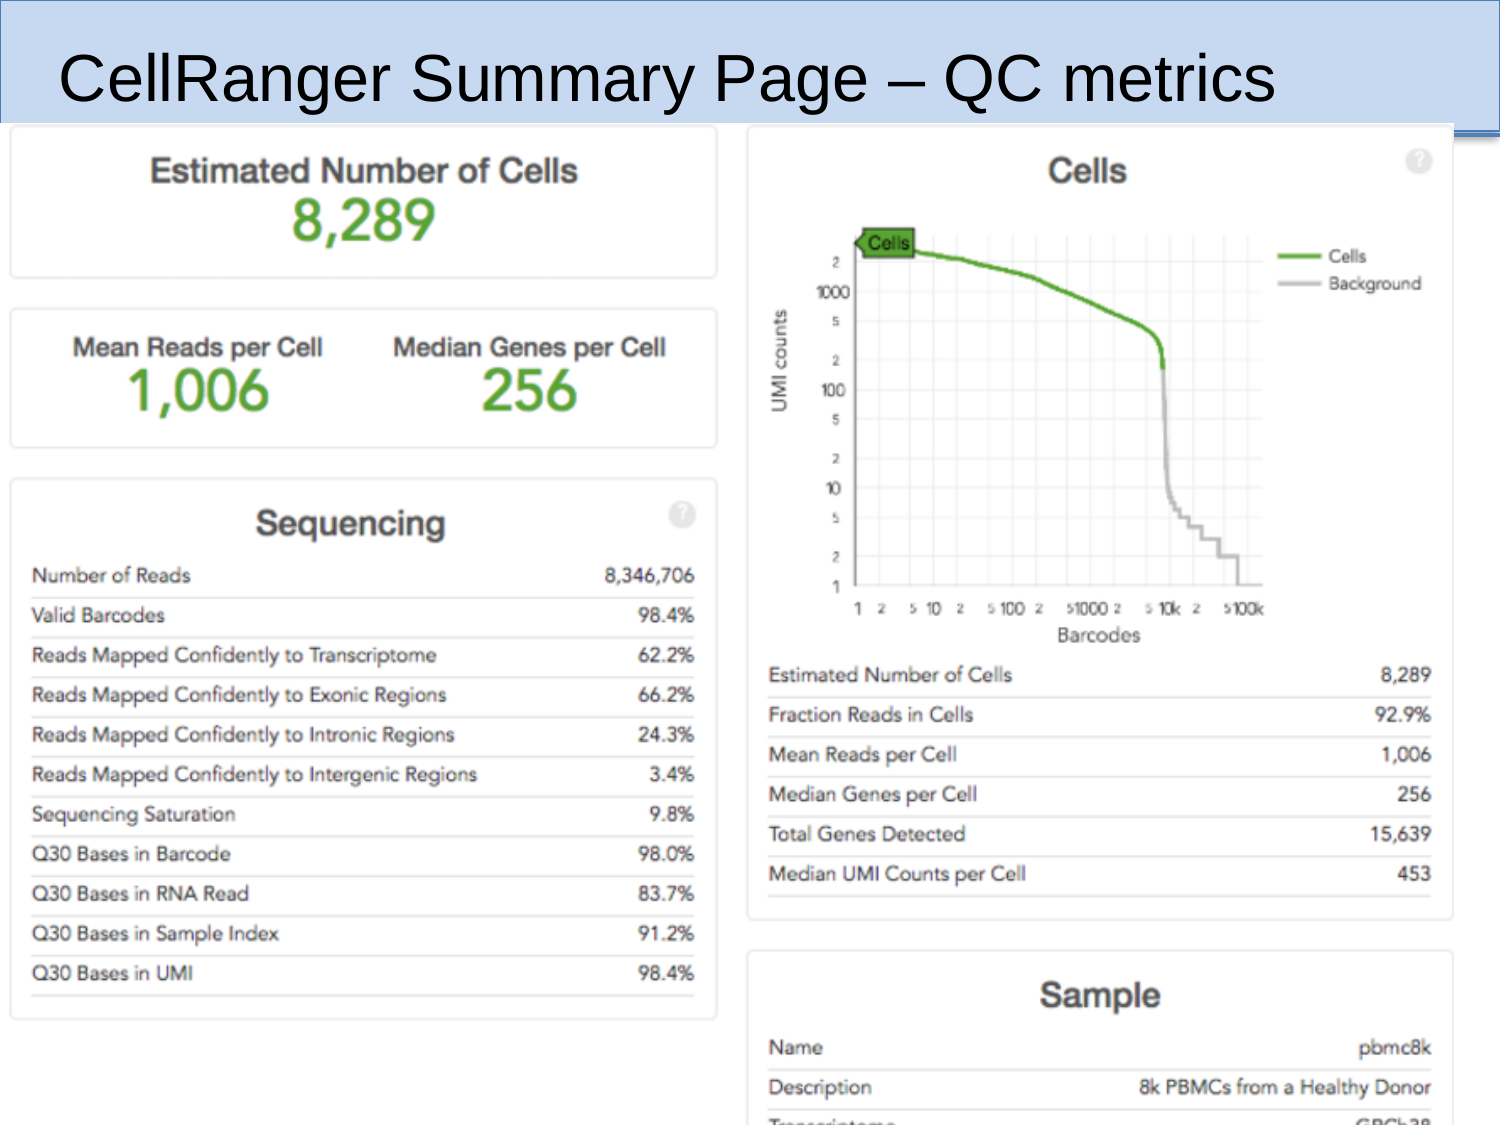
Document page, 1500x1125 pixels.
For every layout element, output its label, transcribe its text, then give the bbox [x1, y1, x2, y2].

picture [0, 123, 1455, 1125]
text_box CellRanger Summary Page – QC metrics [44, 27, 1393, 123]
text_box [0, 0, 1500, 132]
